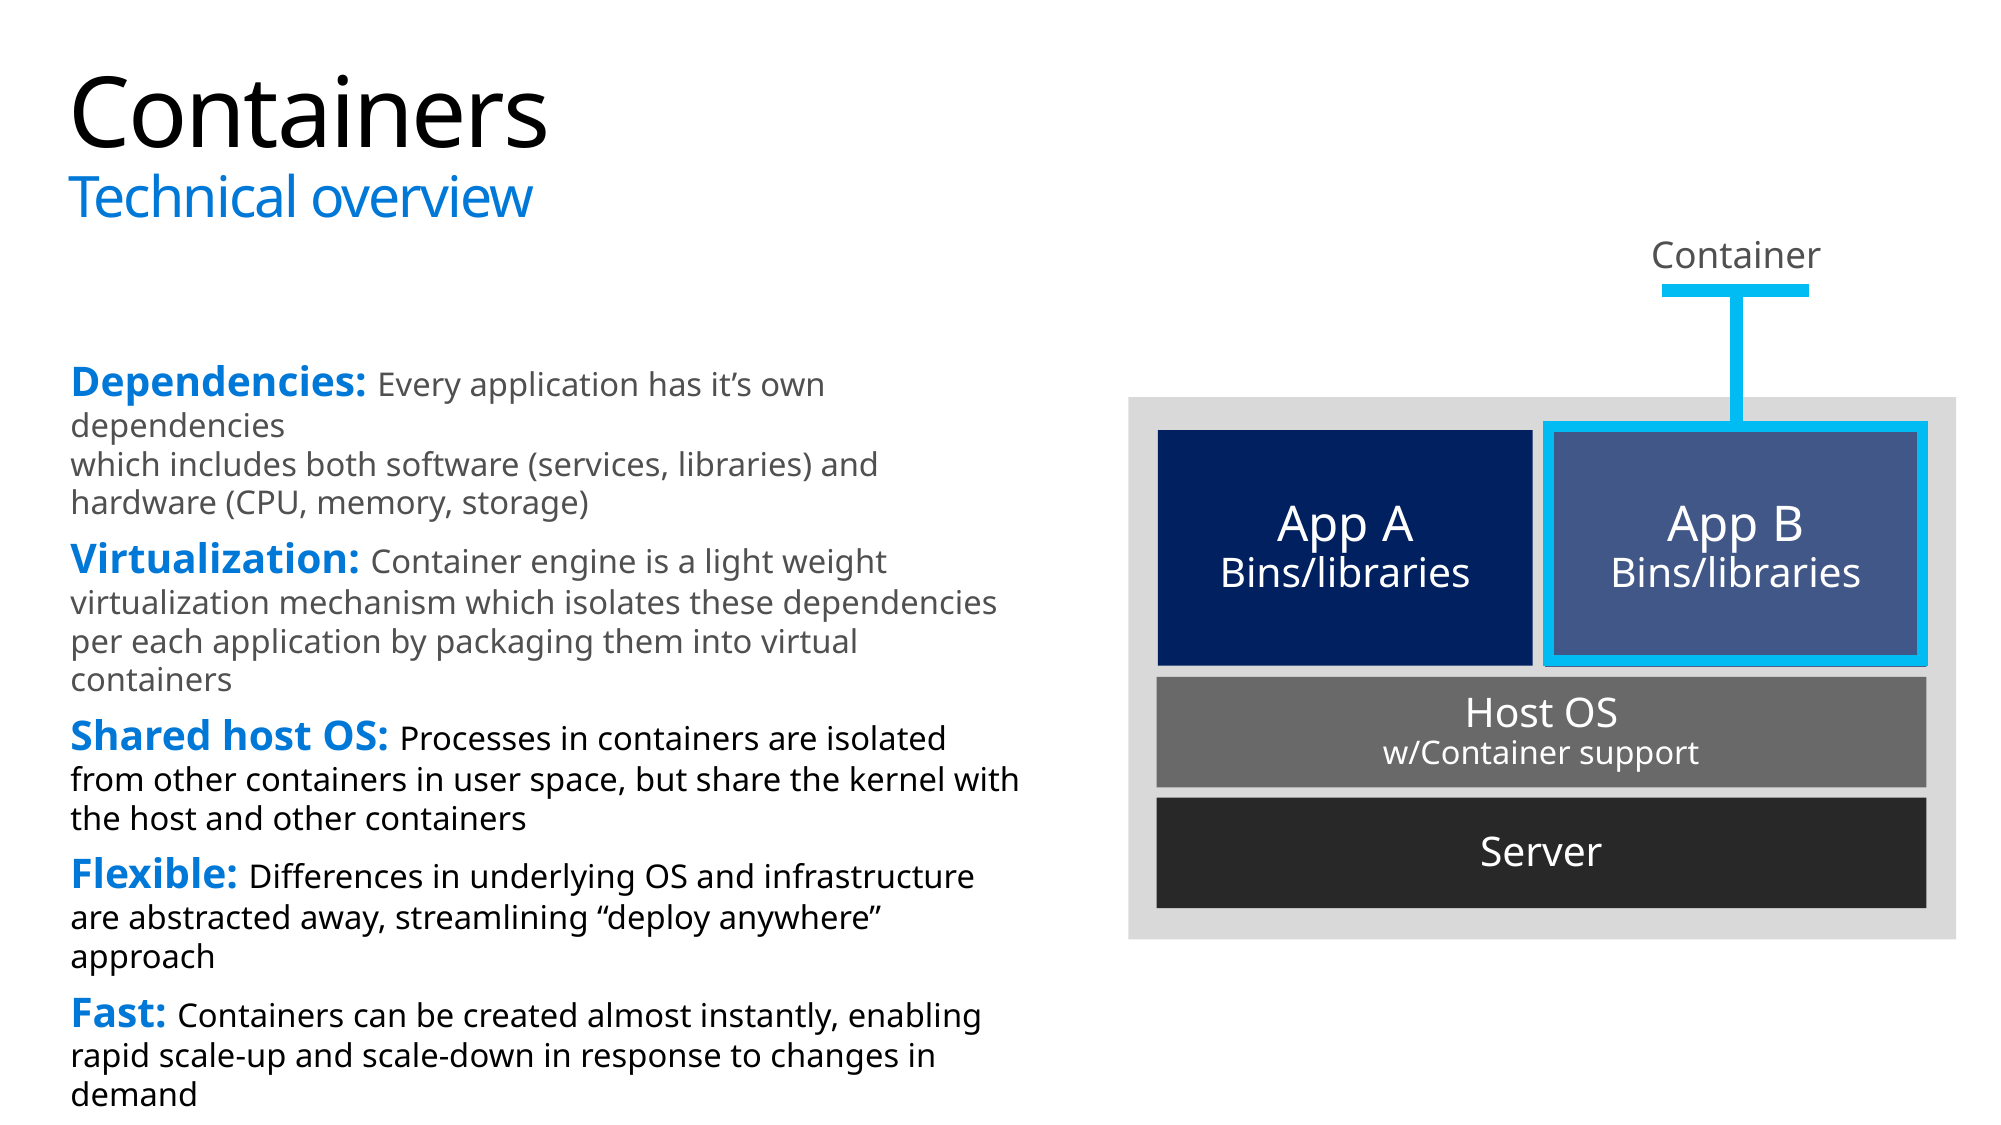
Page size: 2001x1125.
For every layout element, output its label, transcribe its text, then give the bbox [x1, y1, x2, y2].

title Containers Technical overview [44, 47, 1957, 196]
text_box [1128, 217, 1957, 940]
list Dependencies: Every application has it’s own dependencies which includes both software (services, libraries) and hardware (CPU, memory, storage) Virtualization: Container engine is a light weight virtualization mechanism which isolates these dependencies per each application by packaging them into virtual containers Shared host OS: Processes in containers are isolated from other containers in user space, but share the kernel with the host and other containers Flexible: Differences in underlying OS and infrastructure are abstracted away, streamlining “deploy anywhere” approach Fast: Containers can be created almost instantly, enabling rapid scale-up and scale-down in response to changes in demand [46, 342, 1049, 981]
